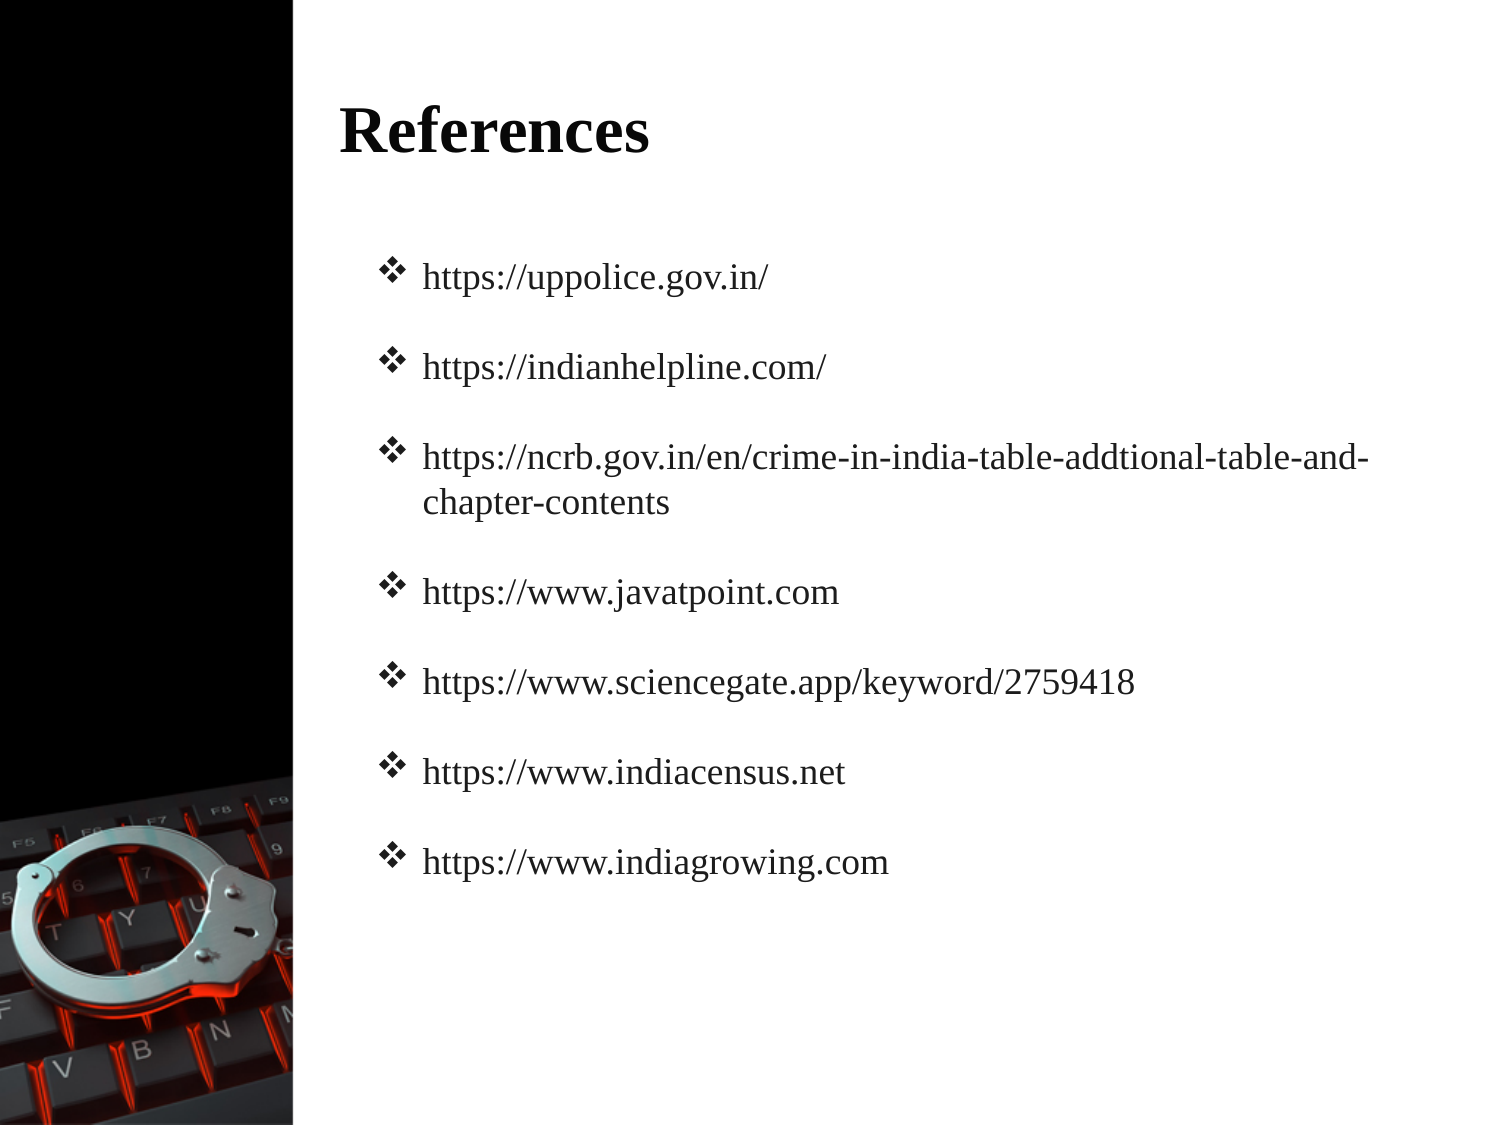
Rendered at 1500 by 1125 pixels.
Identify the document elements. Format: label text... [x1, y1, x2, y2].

text_box https://uppolice.gov.in/ https://indianhelpline.com/ https://ncrb.gov.in/en/crime-in-india-table-addtional-table-and-chapter-contents https://www.javatpoint.com https://www.sciencegate.app/keyword/2759418 https://www.indiacensus.net https://www.indiagrowing.com [361, 244, 1459, 890]
title References [324, 66, 1247, 185]
picture [0, 0, 1500, 1125]
